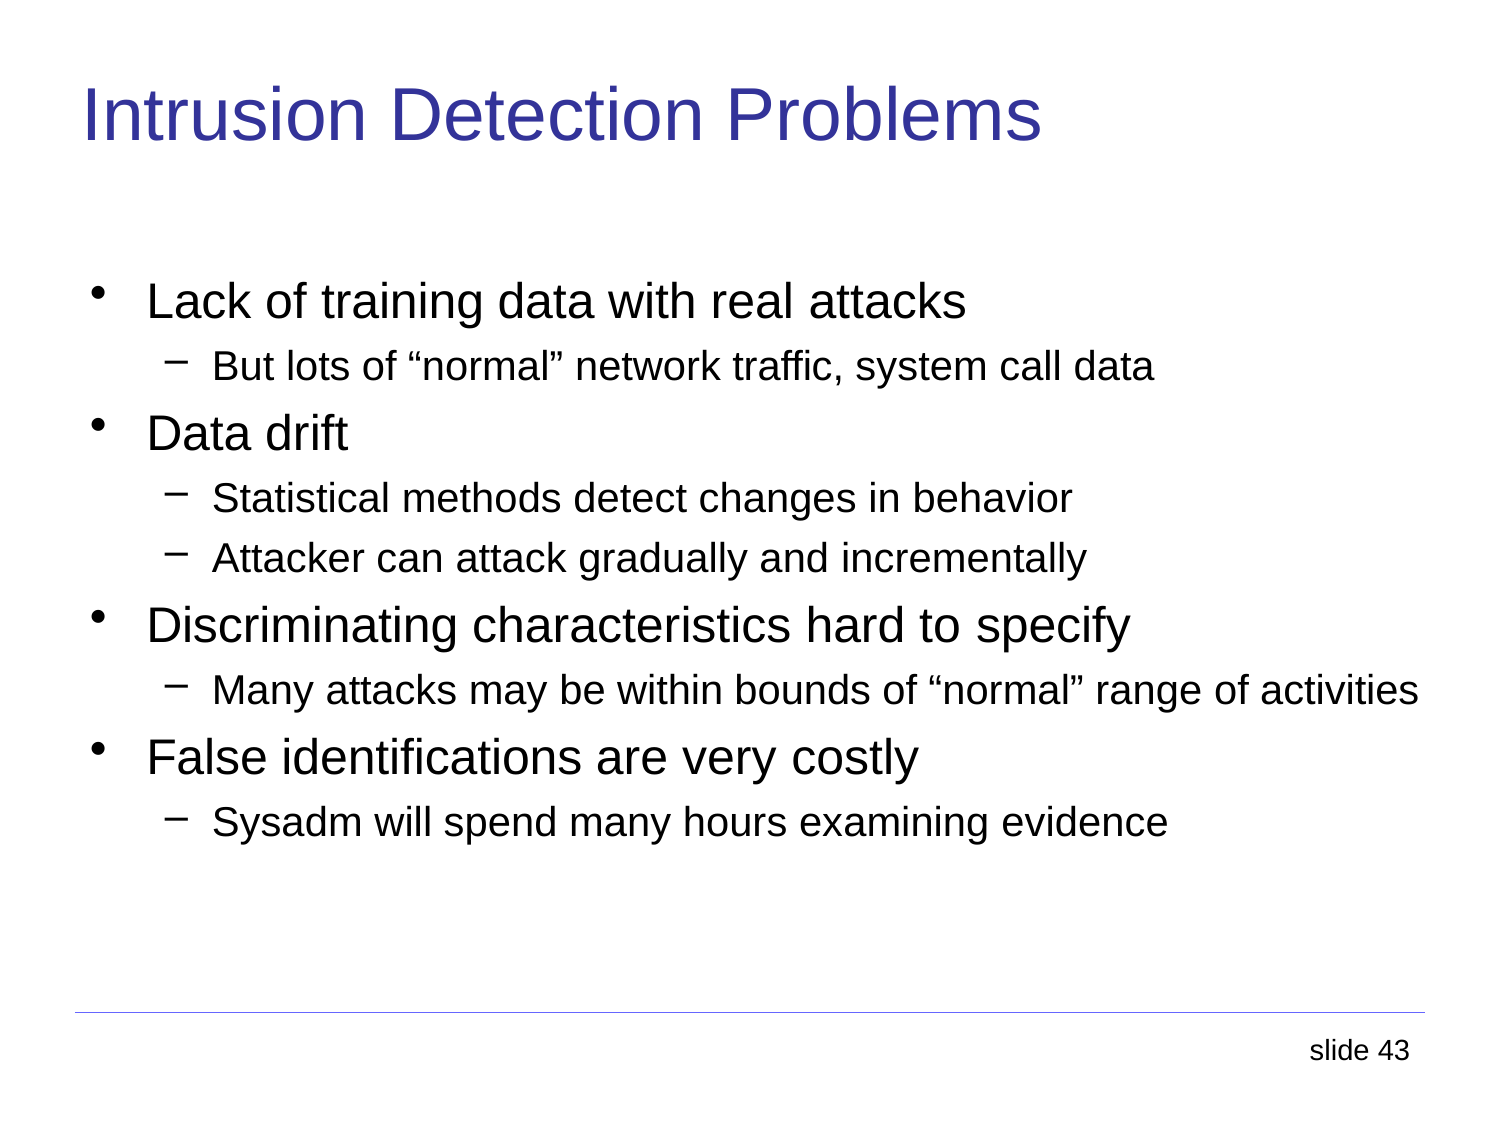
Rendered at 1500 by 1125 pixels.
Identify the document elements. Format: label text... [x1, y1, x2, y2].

text_box slide 43 [1307, 1029, 1413, 1067]
text_box Lack of training data with real attacks But lots of “normal” network traffic, system call data Data drift Statistical methods detect changes in behavior Attacker can attack gradually and incrementally Discriminating characteristics hard to specify Many attacks may be within bounds of “normal” range of activities False identifications are very costly Sysadm will spend many hours examining evidence [87, 254, 1422, 846]
title Intrusion Detection Problems [79, 63, 1047, 254]
